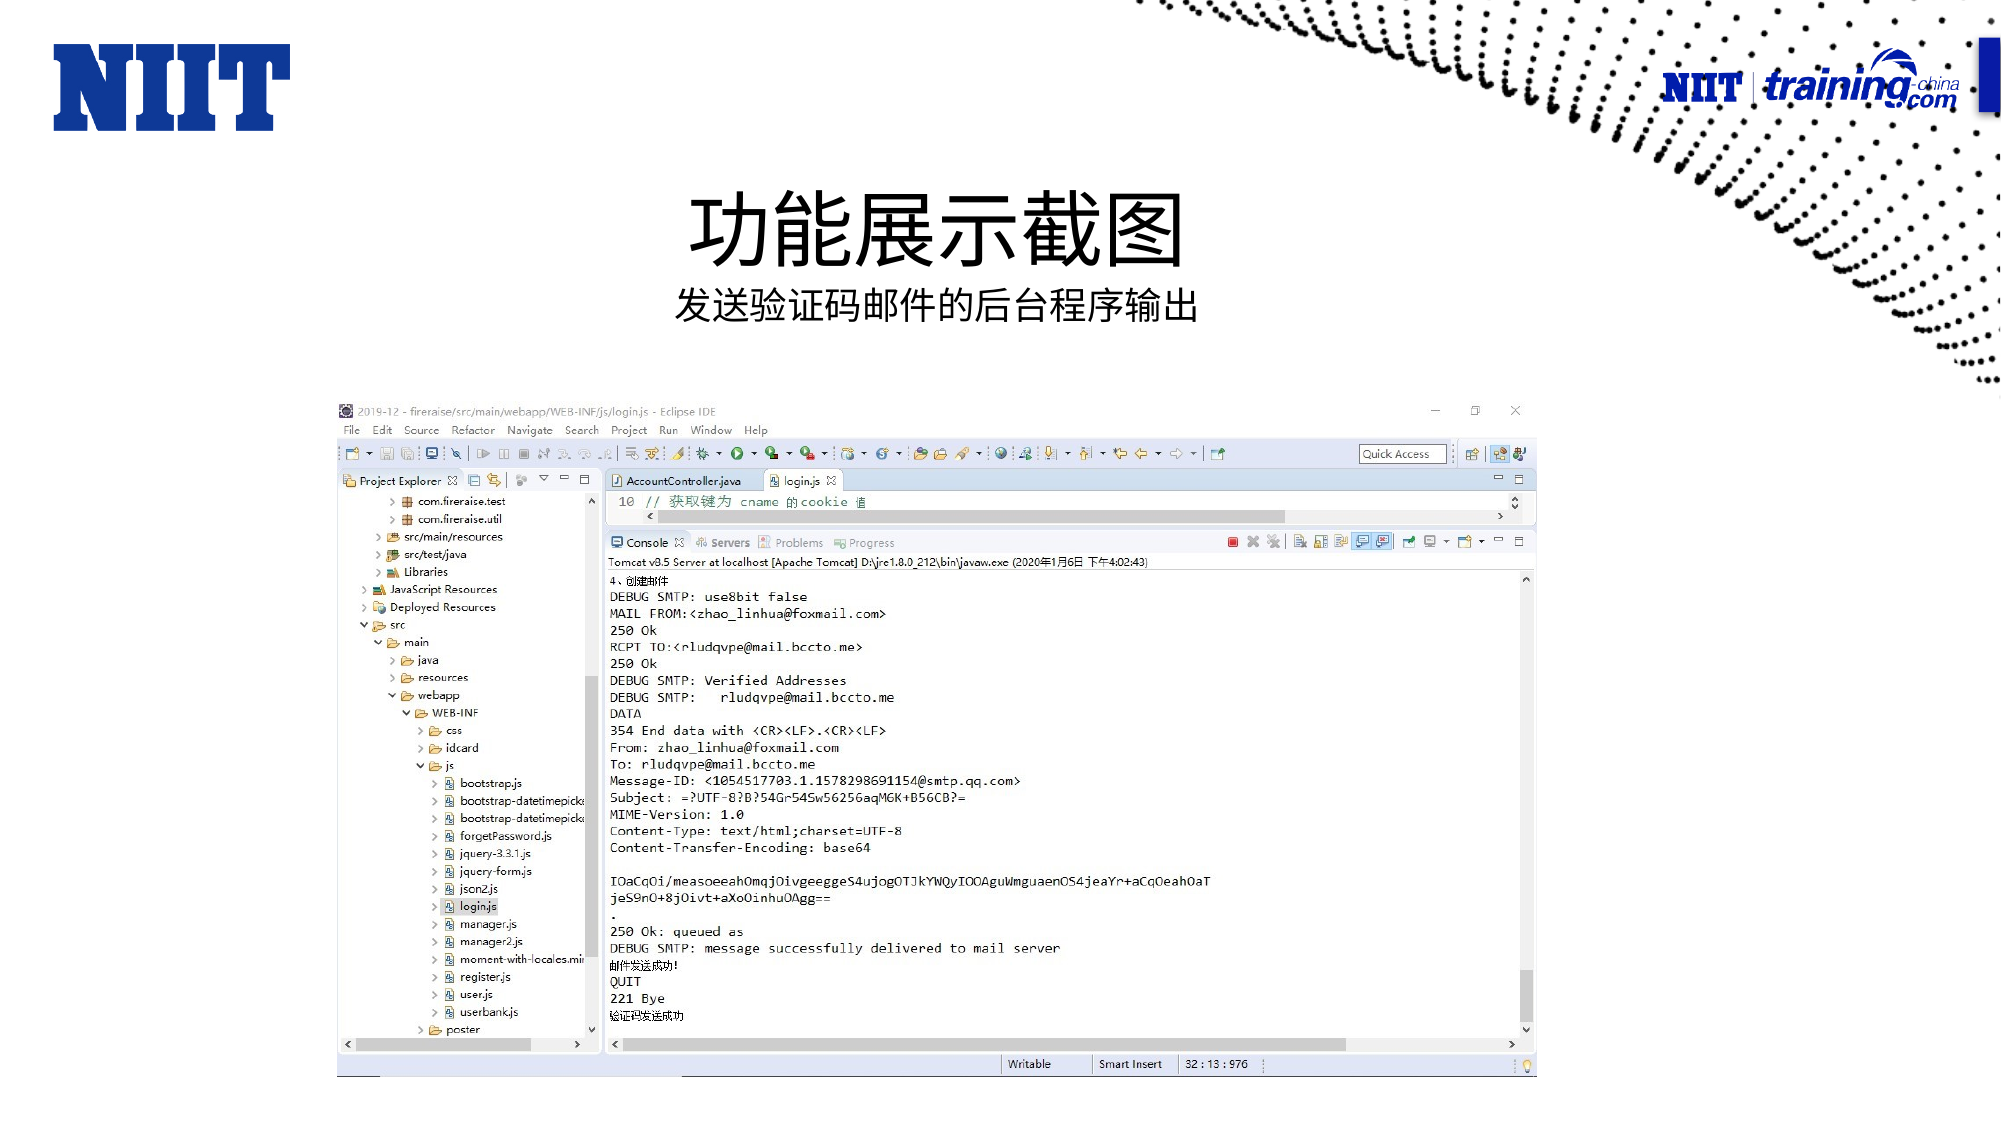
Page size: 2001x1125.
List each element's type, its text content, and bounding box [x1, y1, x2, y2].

picture [337, 0, 2001, 1077]
picture [32, 17, 313, 158]
text_box 发送验证码邮件的后台程序输出 [644, 274, 1231, 335]
title 功能展示截图 [296, 102, 1578, 352]
